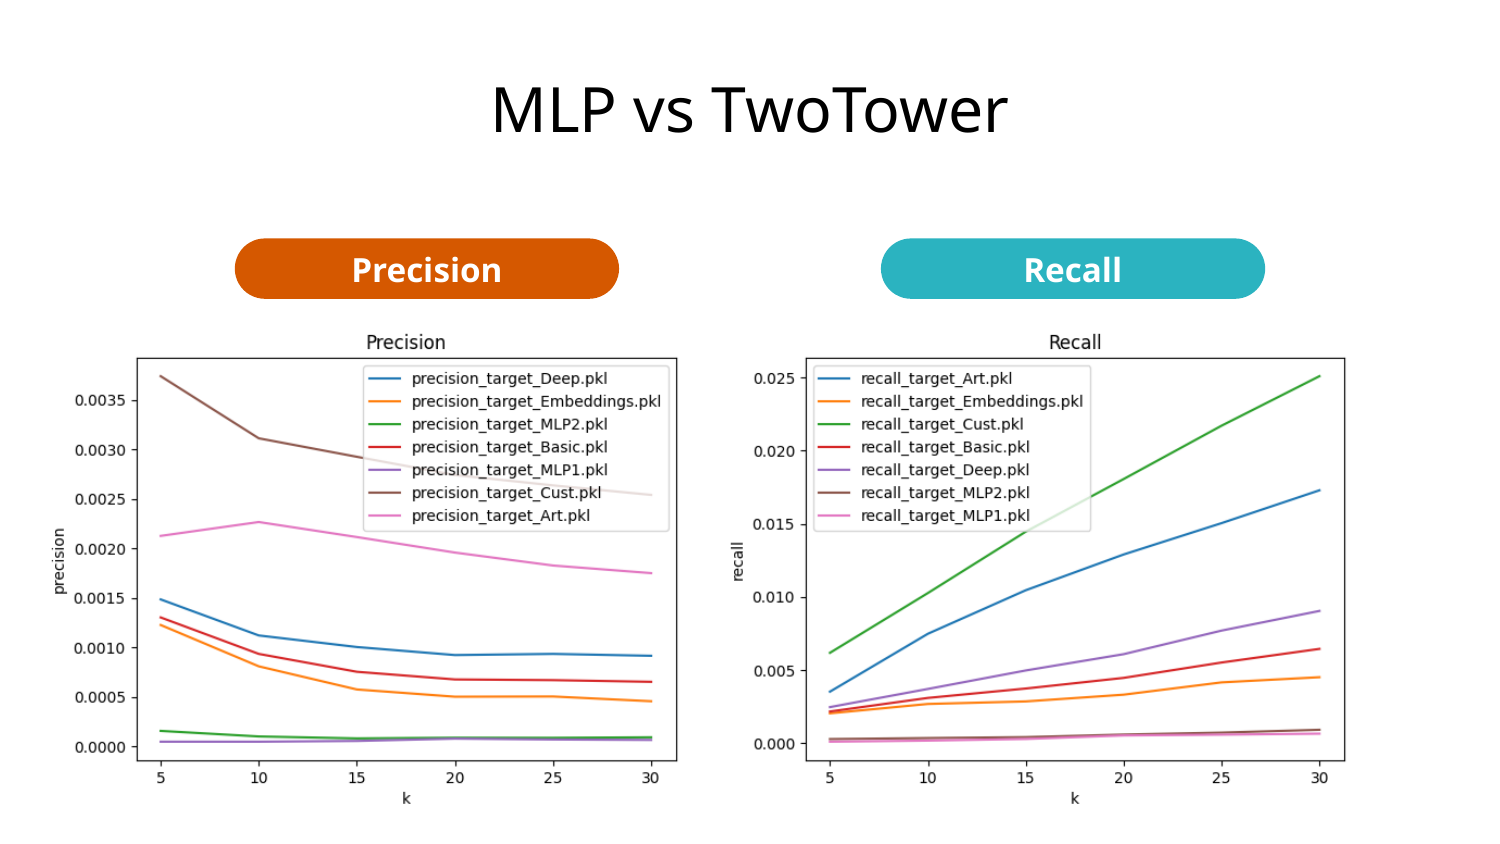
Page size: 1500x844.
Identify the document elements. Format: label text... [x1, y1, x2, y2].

picture [720, 323, 1355, 818]
text_box Precision [312, 249, 542, 290]
text_box [234, 238, 620, 299]
text_box Recall [958, 249, 1188, 290]
picture [41, 323, 686, 818]
title MLP vs TwoTower [75, 67, 1425, 147]
text_box [880, 238, 1266, 299]
